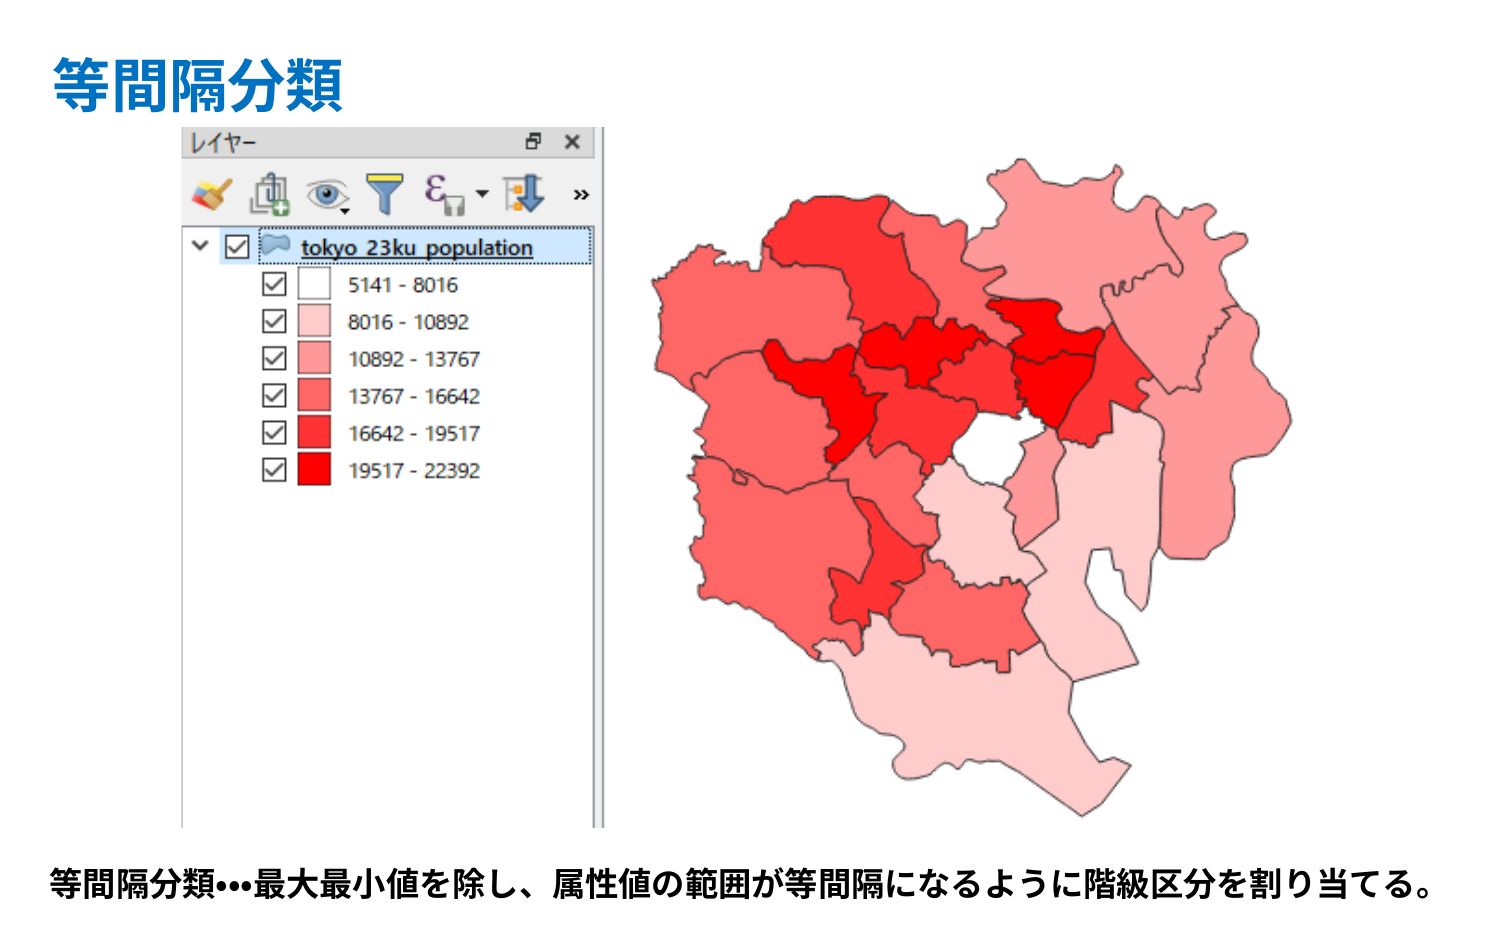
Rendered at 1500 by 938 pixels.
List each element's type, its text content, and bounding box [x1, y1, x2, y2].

text_box 等間隔分類・・・最大最小値を除し、属性値の範囲が等間隔になるように階級区分を割り当てる。 [34, 856, 1466, 911]
text_box 等間隔分類 [38, 41, 360, 127]
picture [181, 127, 1319, 828]
